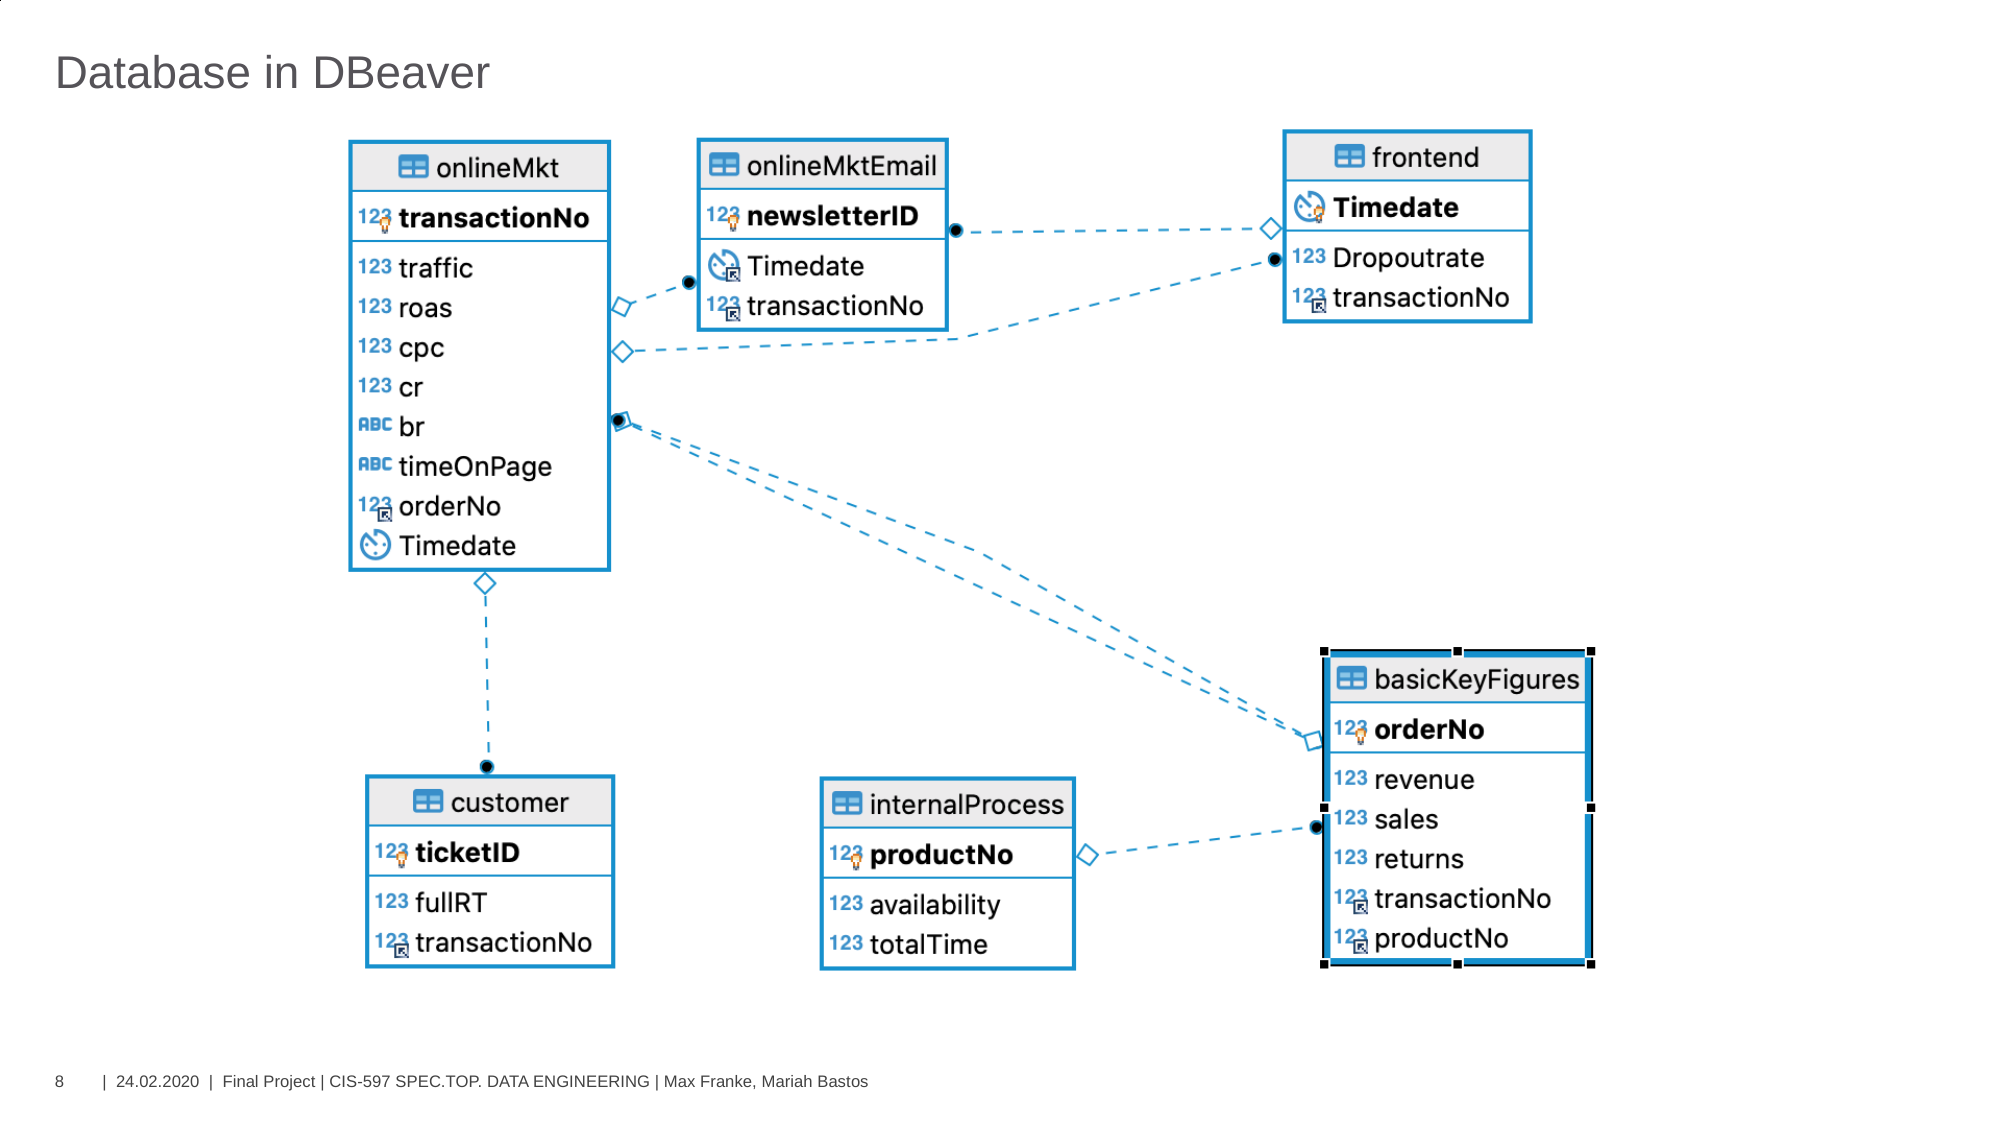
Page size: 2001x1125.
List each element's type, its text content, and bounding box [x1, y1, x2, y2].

picture [313, 121, 1687, 1004]
title Database in DBeaver [55, 42, 1945, 231]
